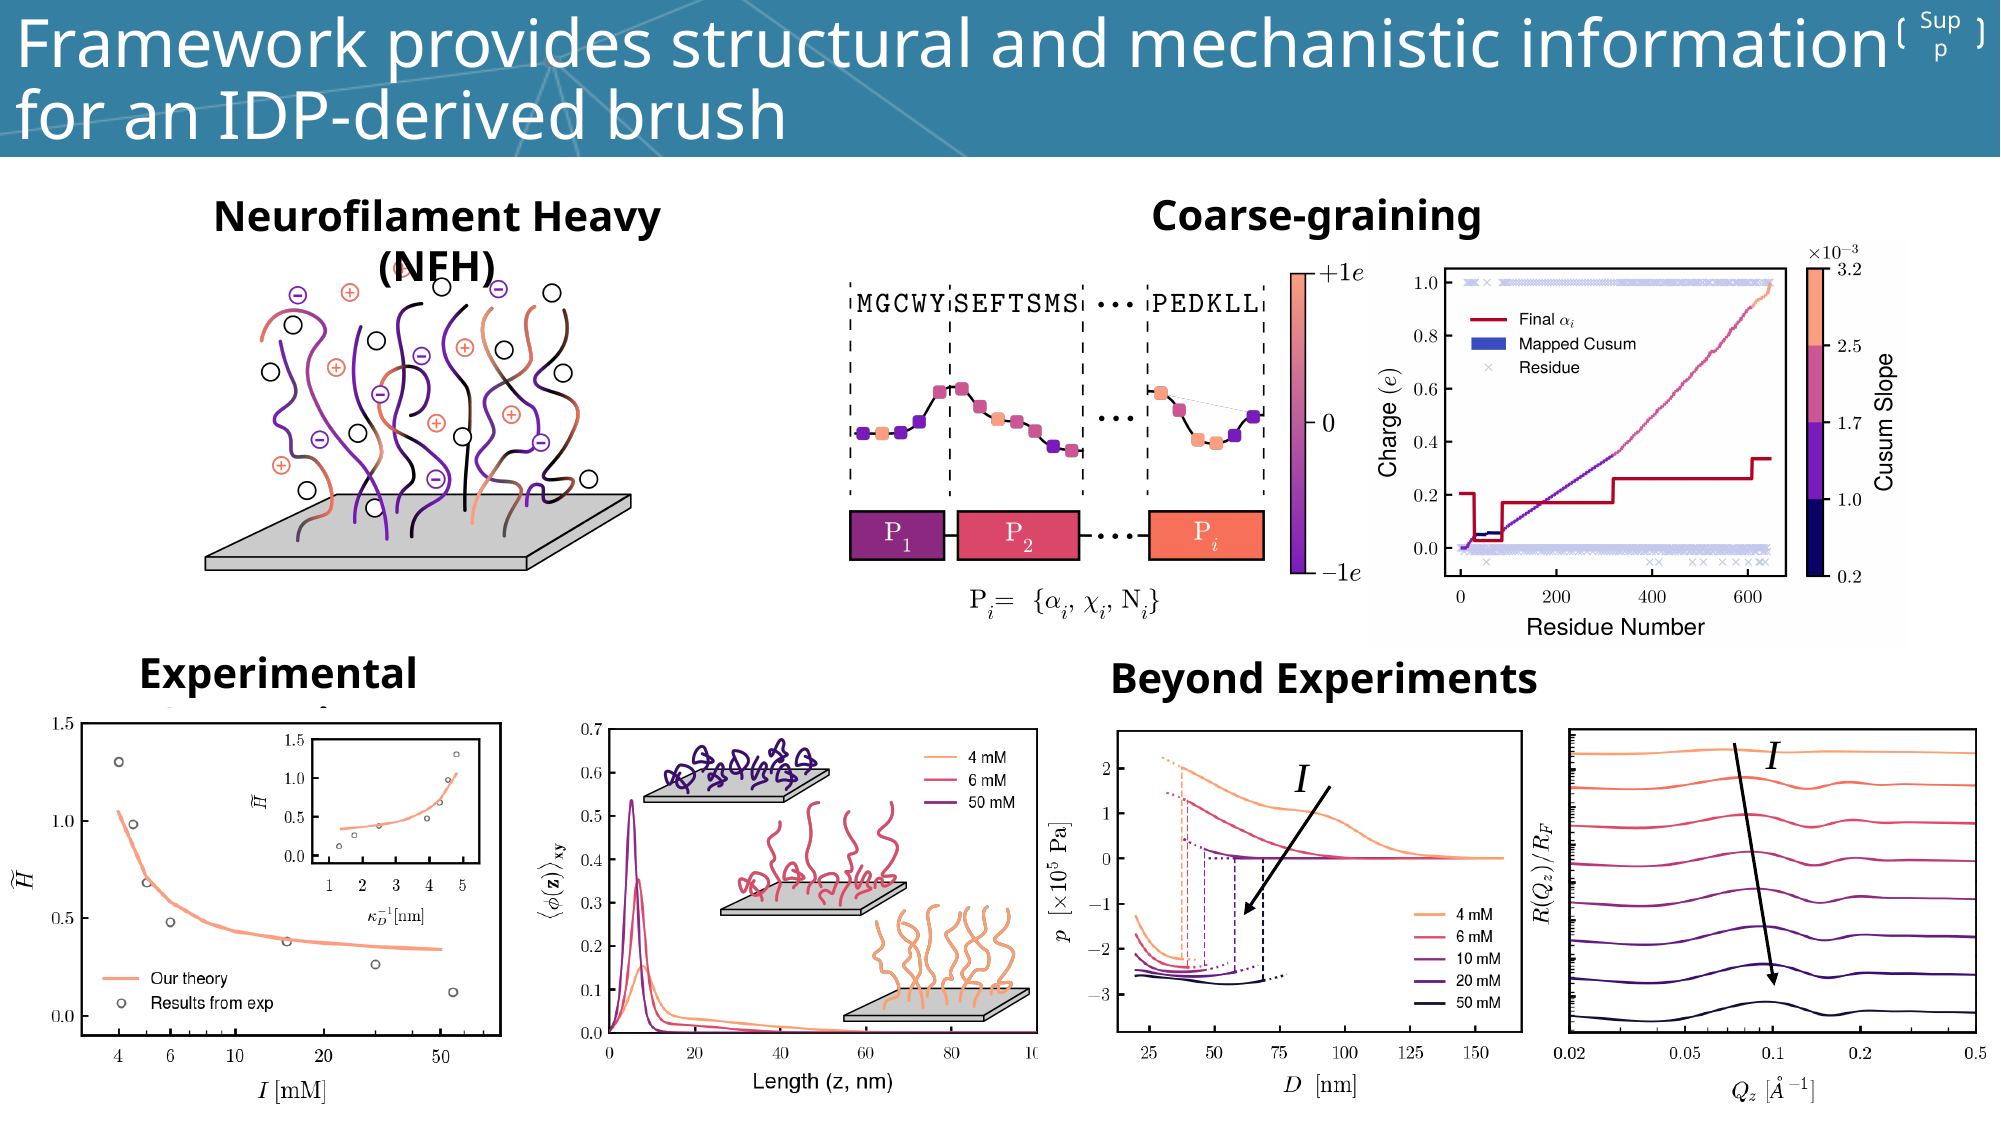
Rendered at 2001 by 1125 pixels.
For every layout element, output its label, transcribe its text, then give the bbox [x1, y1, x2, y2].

picture [849, 238, 1906, 648]
title Framework provides structural and mechanistic information for an IDP-derived brush [0, 22, 2000, 154]
picture [204, 259, 632, 571]
text_box Experimental Comparison [2, 639, 555, 755]
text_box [1038, 717, 1529, 1107]
text_box Beyond Experiments [1048, 644, 1600, 710]
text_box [1521, 720, 1995, 1112]
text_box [529, 715, 1057, 1100]
text_box Neurofilament Heavy (NFH) [137, 182, 737, 298]
picture [5, 708, 508, 1113]
text_box Coarse-graining [1098, 181, 1537, 246]
